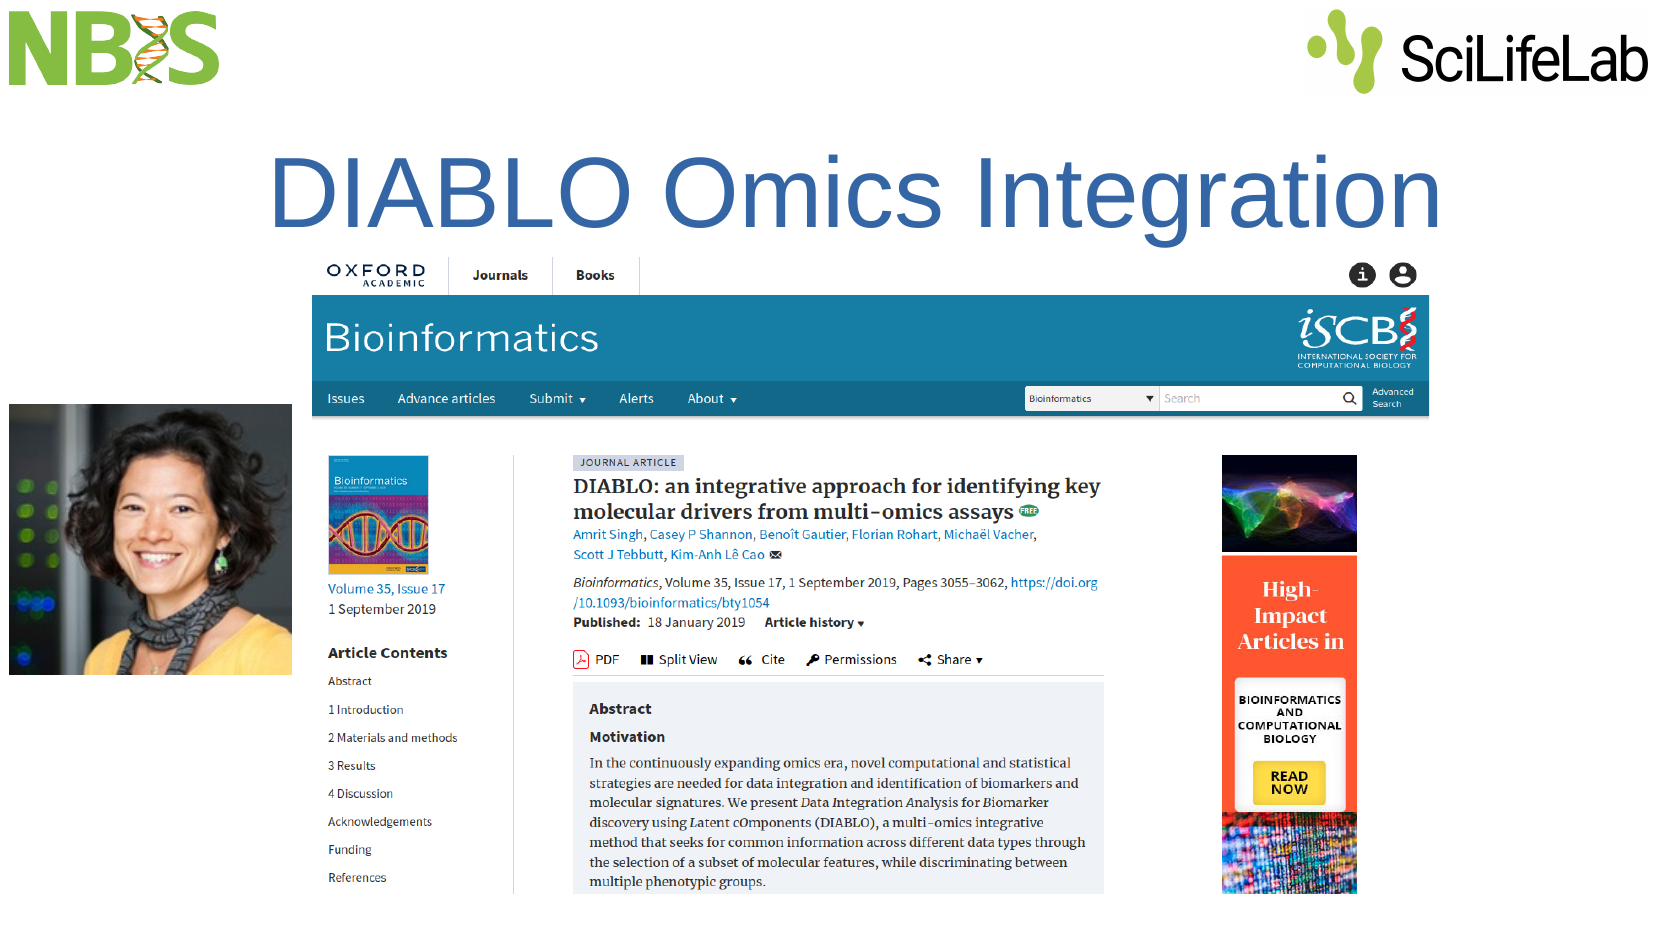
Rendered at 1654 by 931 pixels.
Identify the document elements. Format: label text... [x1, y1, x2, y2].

picture [8, 404, 292, 675]
picture [1304, 7, 1650, 96]
text_box DIABLO Omics Integration [97, 120, 1615, 216]
picture [9, 10, 220, 86]
picture [311, 257, 1430, 894]
